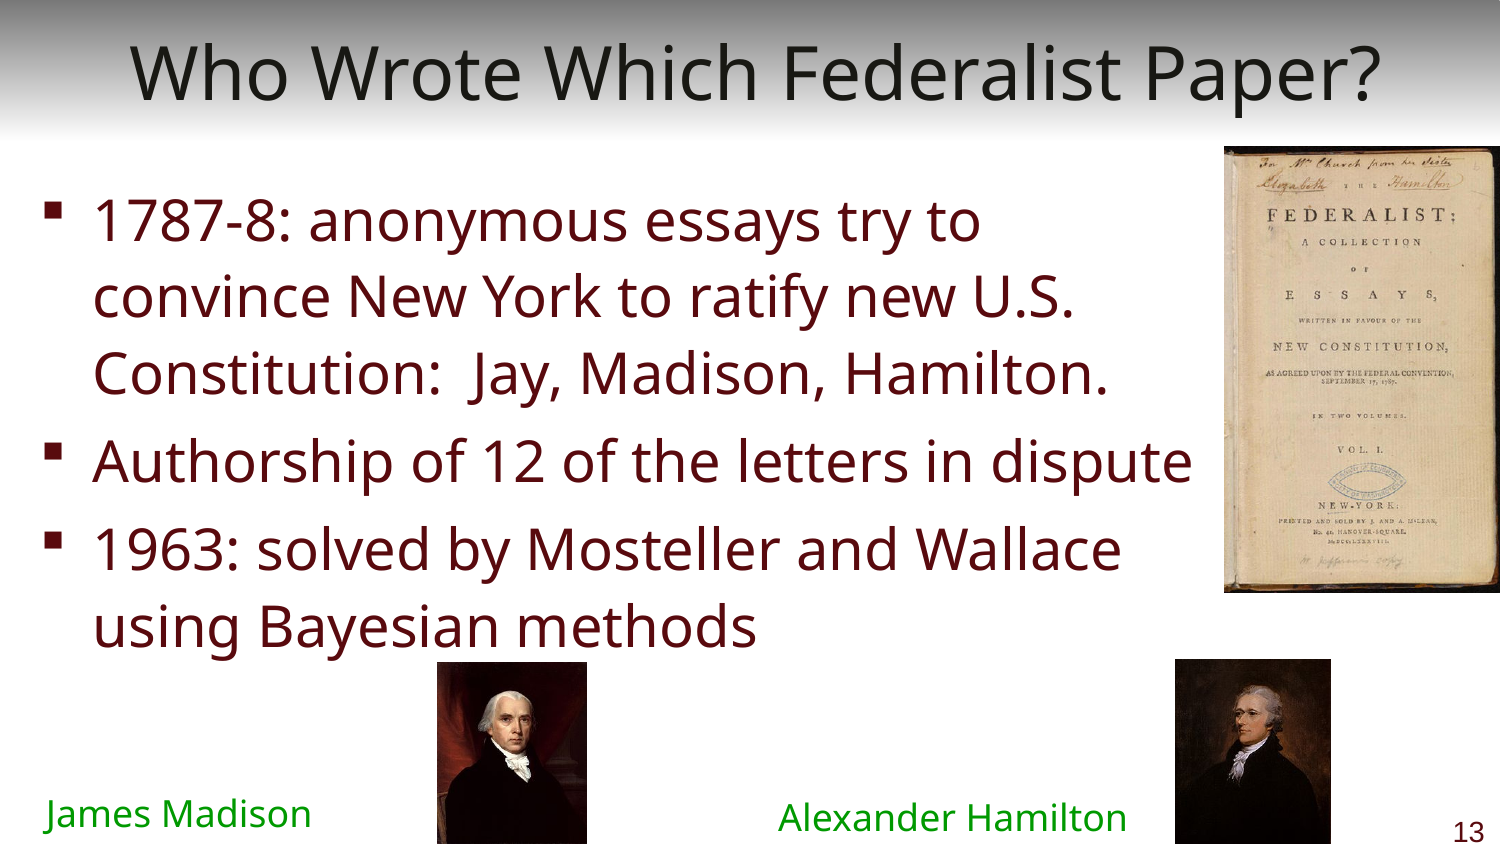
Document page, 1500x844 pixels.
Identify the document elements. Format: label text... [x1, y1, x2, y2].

picture [1224, 146, 1500, 594]
list 1787-8: anonymous essays try to convince New York to ratify new U.S. Constitution: Jay, Madison, Hamilton. Authorship of 12 of the letters in dispute 1963: solved by Mosteller and Wallace using Bayesian methods [24, 168, 1250, 676]
picture [1174, 659, 1331, 844]
slide_number 13 [1424, 806, 1500, 844]
picture [437, 662, 587, 844]
text_box James Madison [31, 783, 328, 843]
text_box Alexander Hamilton [763, 786, 1144, 844]
title Who Wrote Which Federalist Paper? [50, 0, 1463, 141]
